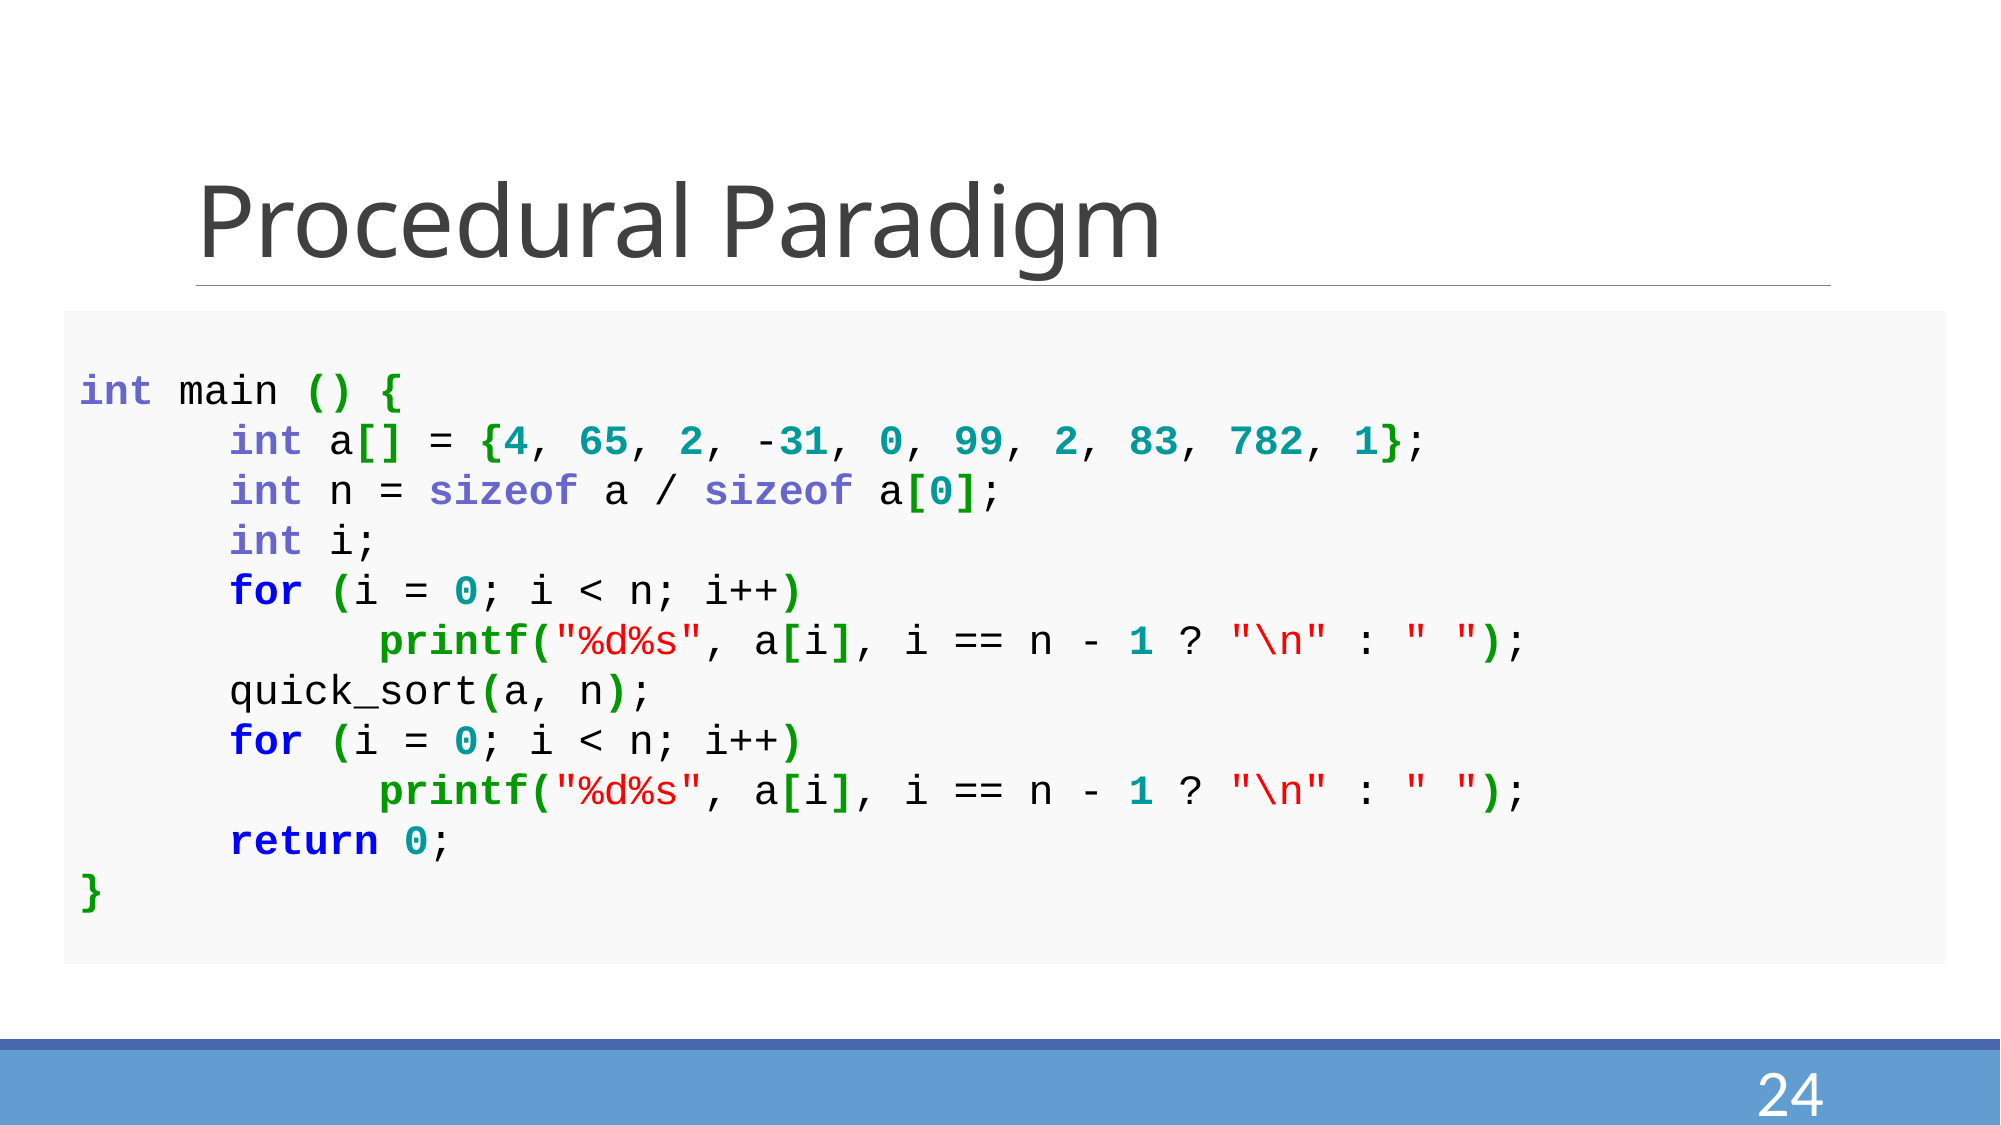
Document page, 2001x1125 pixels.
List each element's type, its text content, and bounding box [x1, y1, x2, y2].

title Procedural Paradigm [180, 47, 1830, 285]
list int main () { int a[] = {4, 65, 2, -31, 0, 99, 2, 83, 782, 1}; int n = sizeof a / sizeof a[0]; int i; for (i = 0; i < n; i++) printf("%d%s", a[i], i == n - 1 ? "\n" : " "); quick_sort(a, n); for (i = 0; i < n; i++) printf("%d%s", a[i], i == n - 1 ? "\n" : " "); return 0; } [63, 311, 1947, 964]
slide_number 24 [1624, 1059, 1840, 1120]
